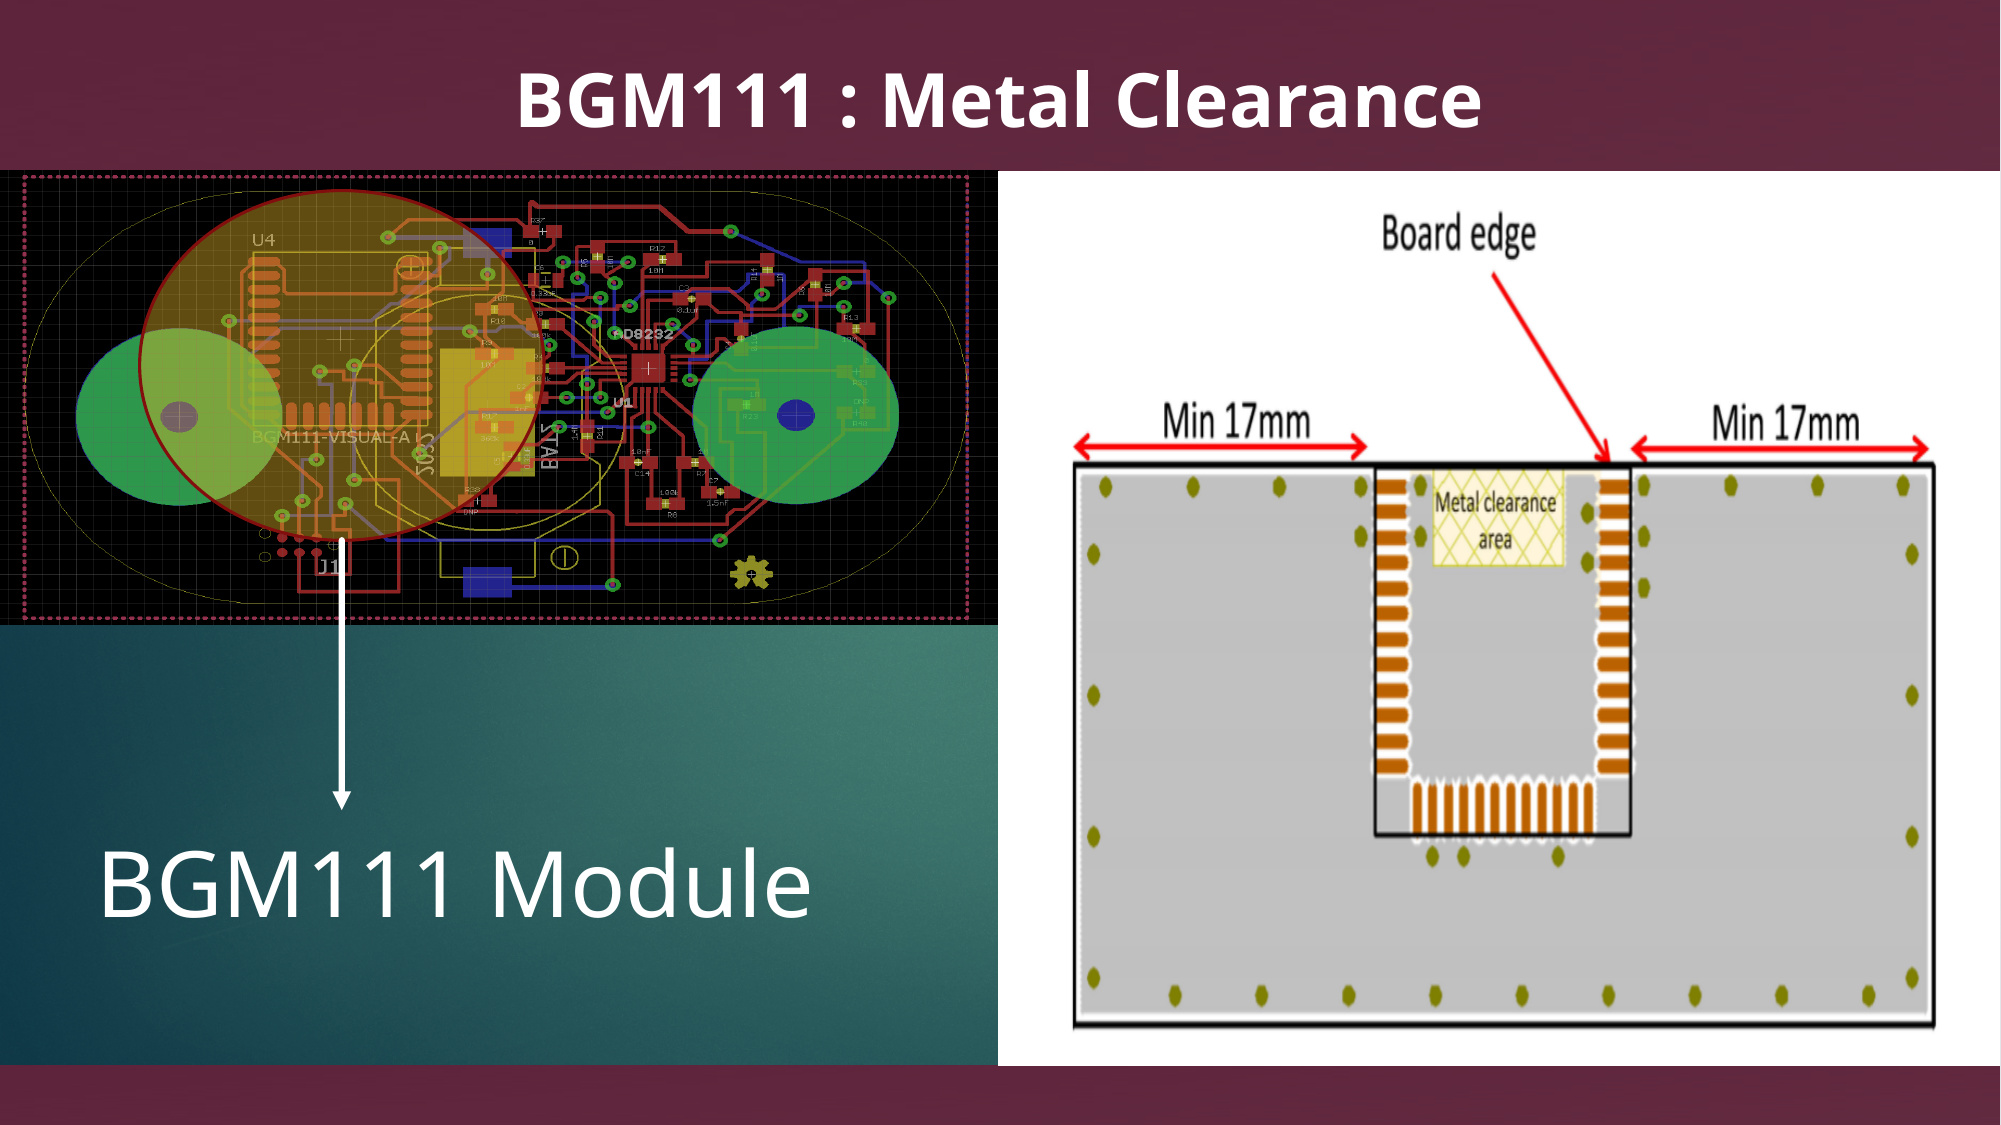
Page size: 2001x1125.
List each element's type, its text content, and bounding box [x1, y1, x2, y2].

text_box BGM111 Module [81, 818, 831, 943]
picture [0, 0, 2000, 1125]
